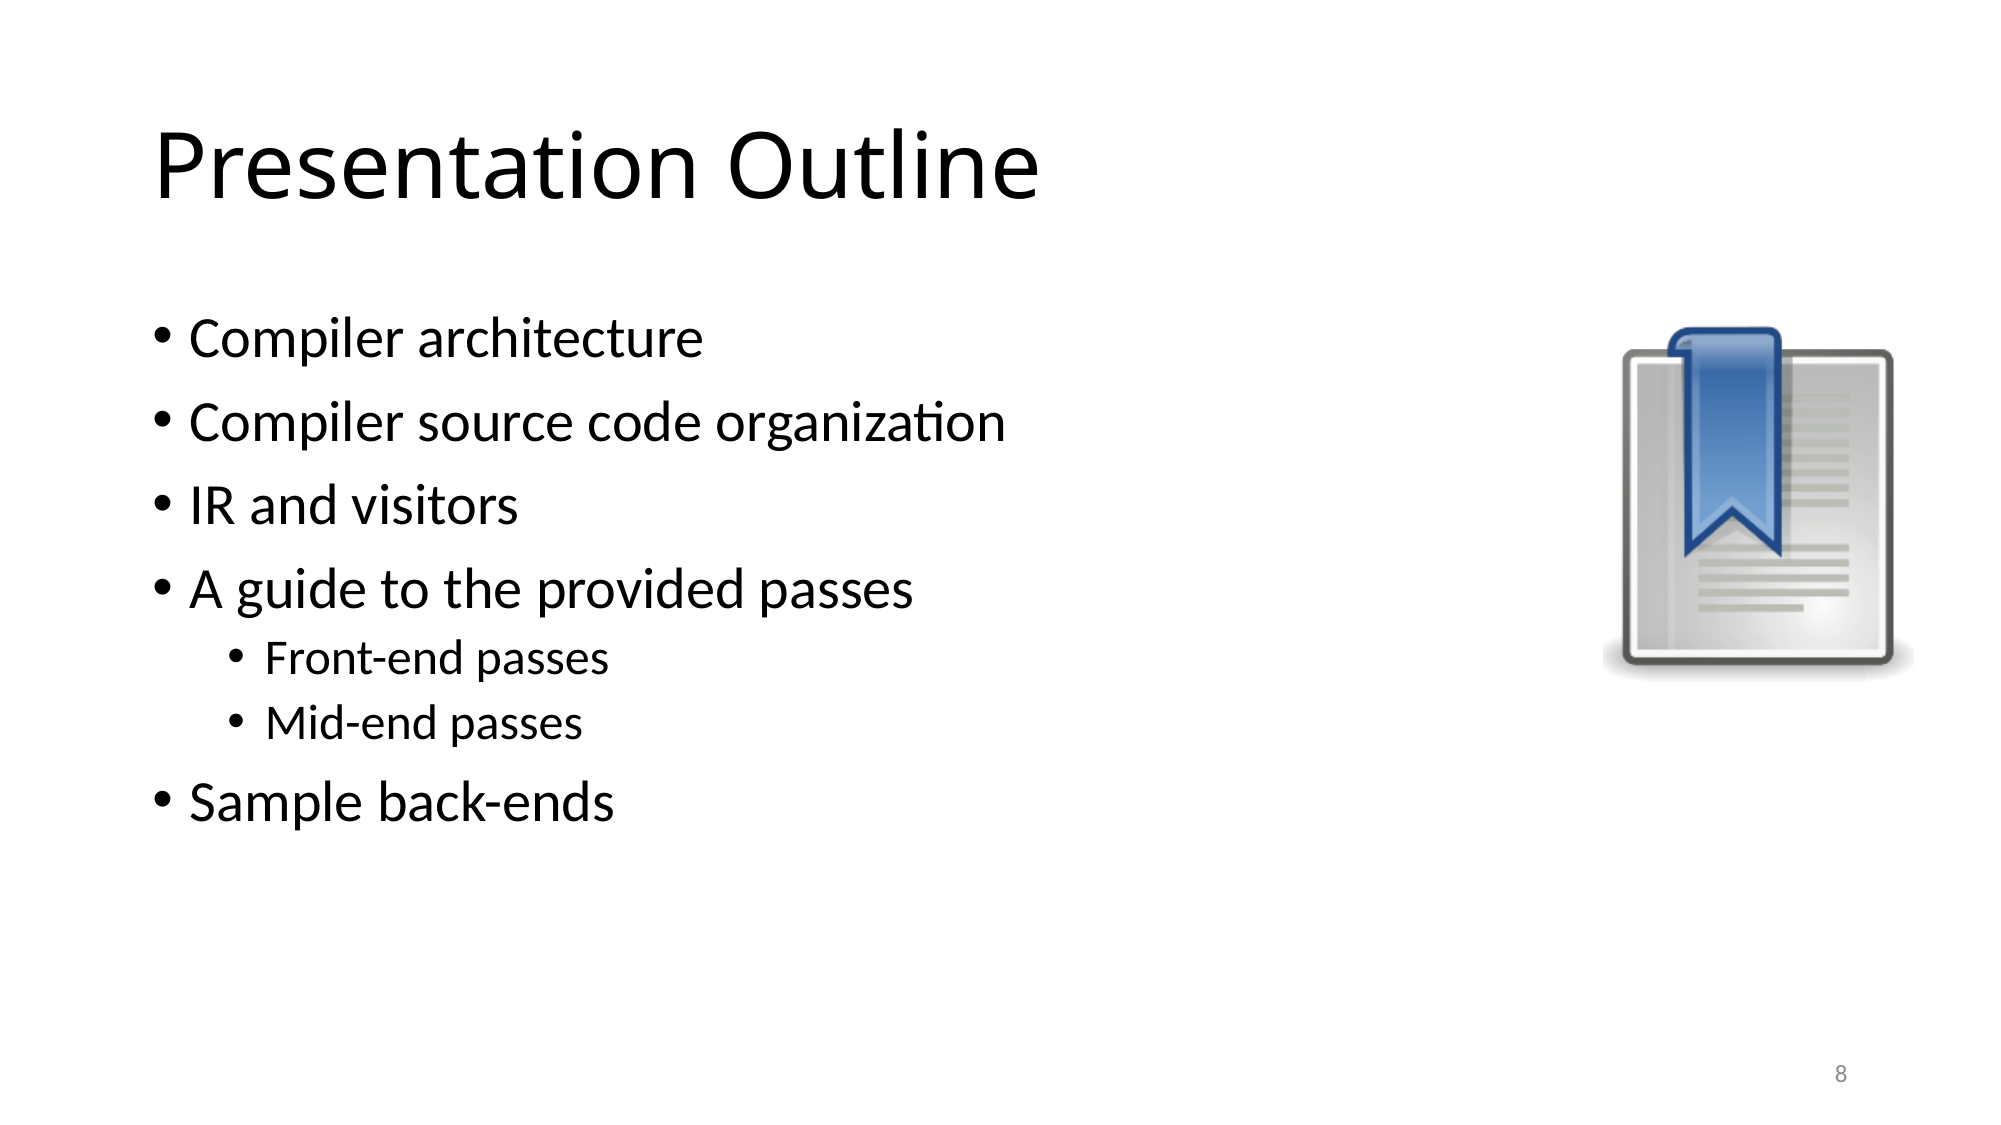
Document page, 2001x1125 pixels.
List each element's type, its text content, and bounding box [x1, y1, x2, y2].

slide_number 8 [1412, 1042, 1863, 1103]
title Presentation Outline [137, 59, 1863, 278]
list Compiler architecture Compiler source code organization IR and visitors A guide to the provided passes Front-end passes Mid-end passes Sample back-ends [137, 299, 1863, 1014]
picture [1603, 309, 1914, 689]
